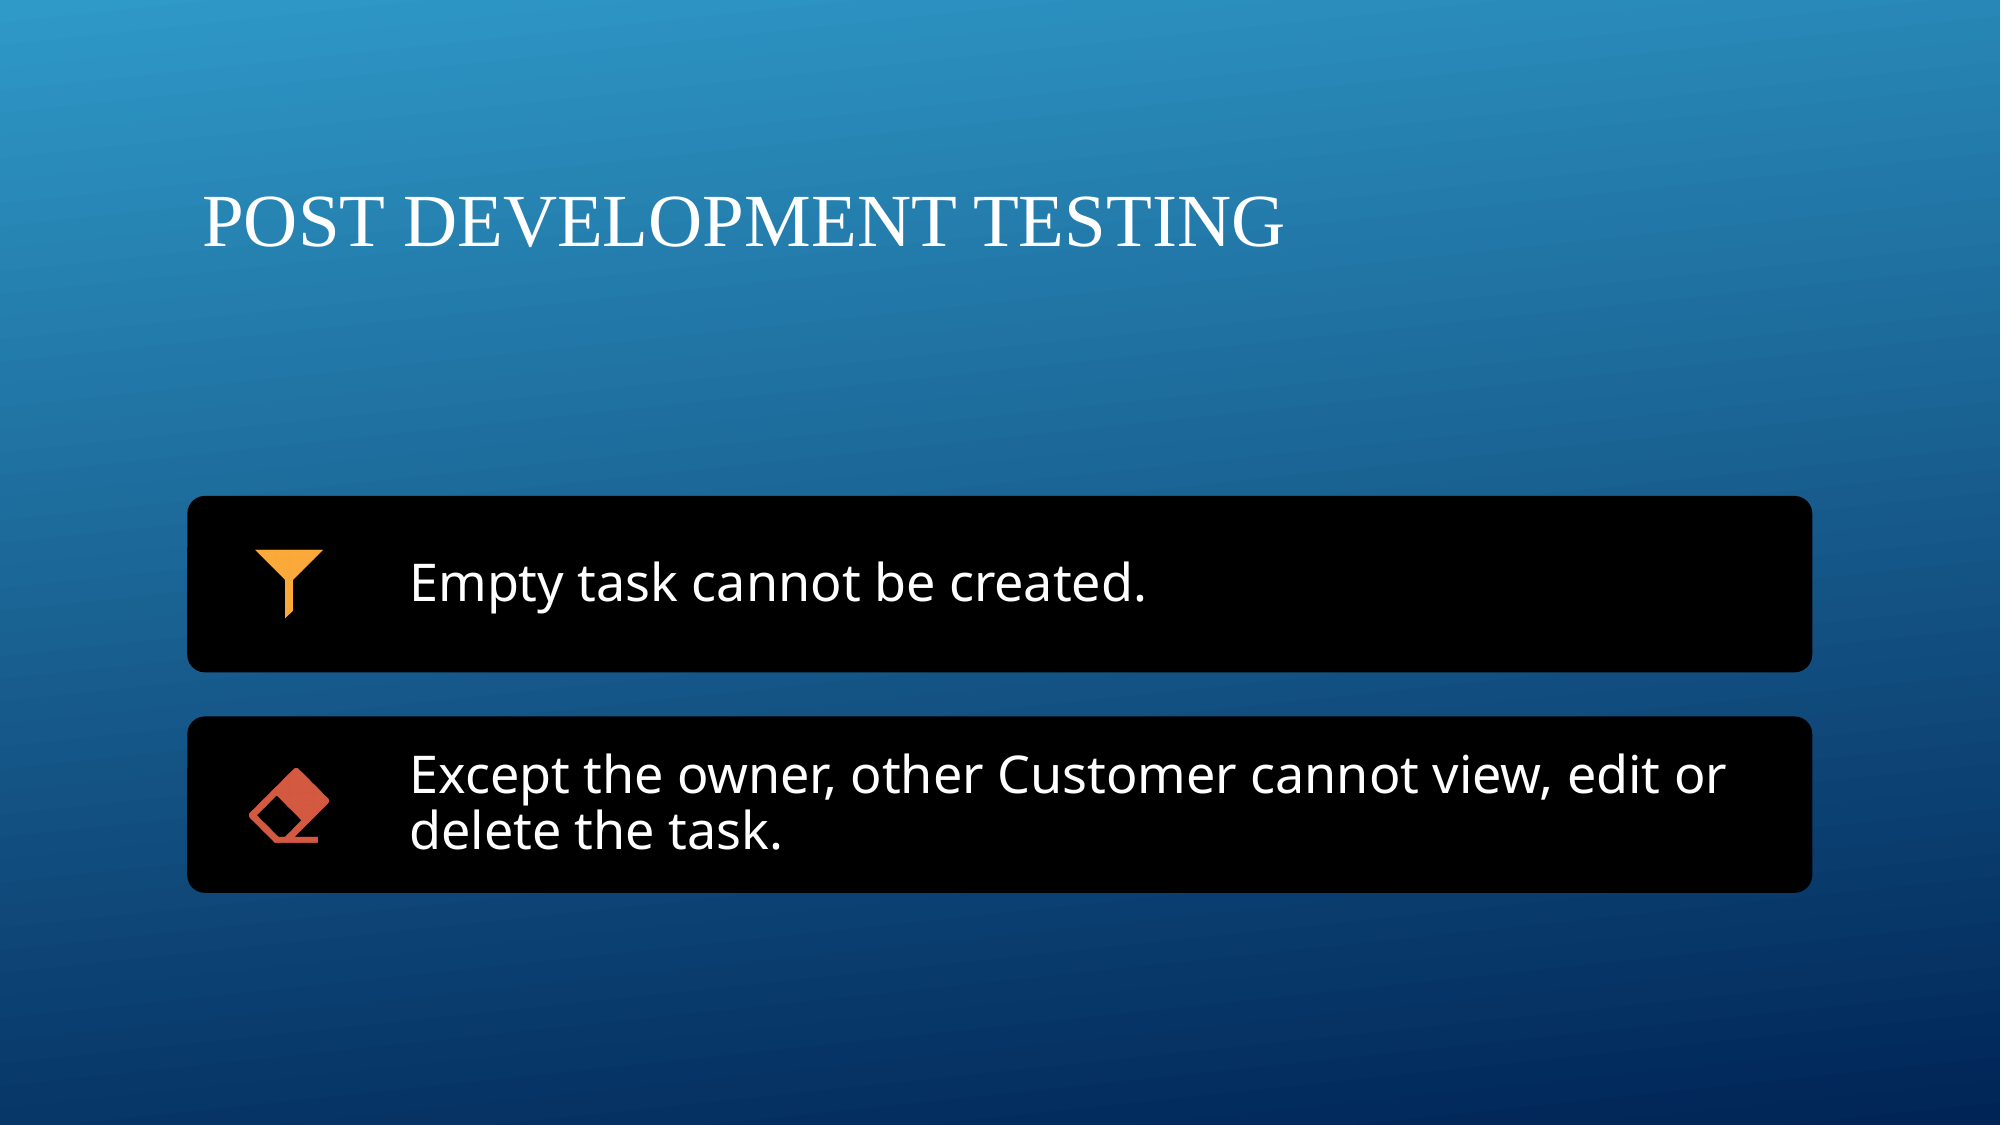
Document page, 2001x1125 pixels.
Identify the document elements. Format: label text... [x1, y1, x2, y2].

text_box [0, 0, 2000, 1125]
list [186, 400, 1813, 989]
title Post Development Testing [187, 101, 1813, 344]
